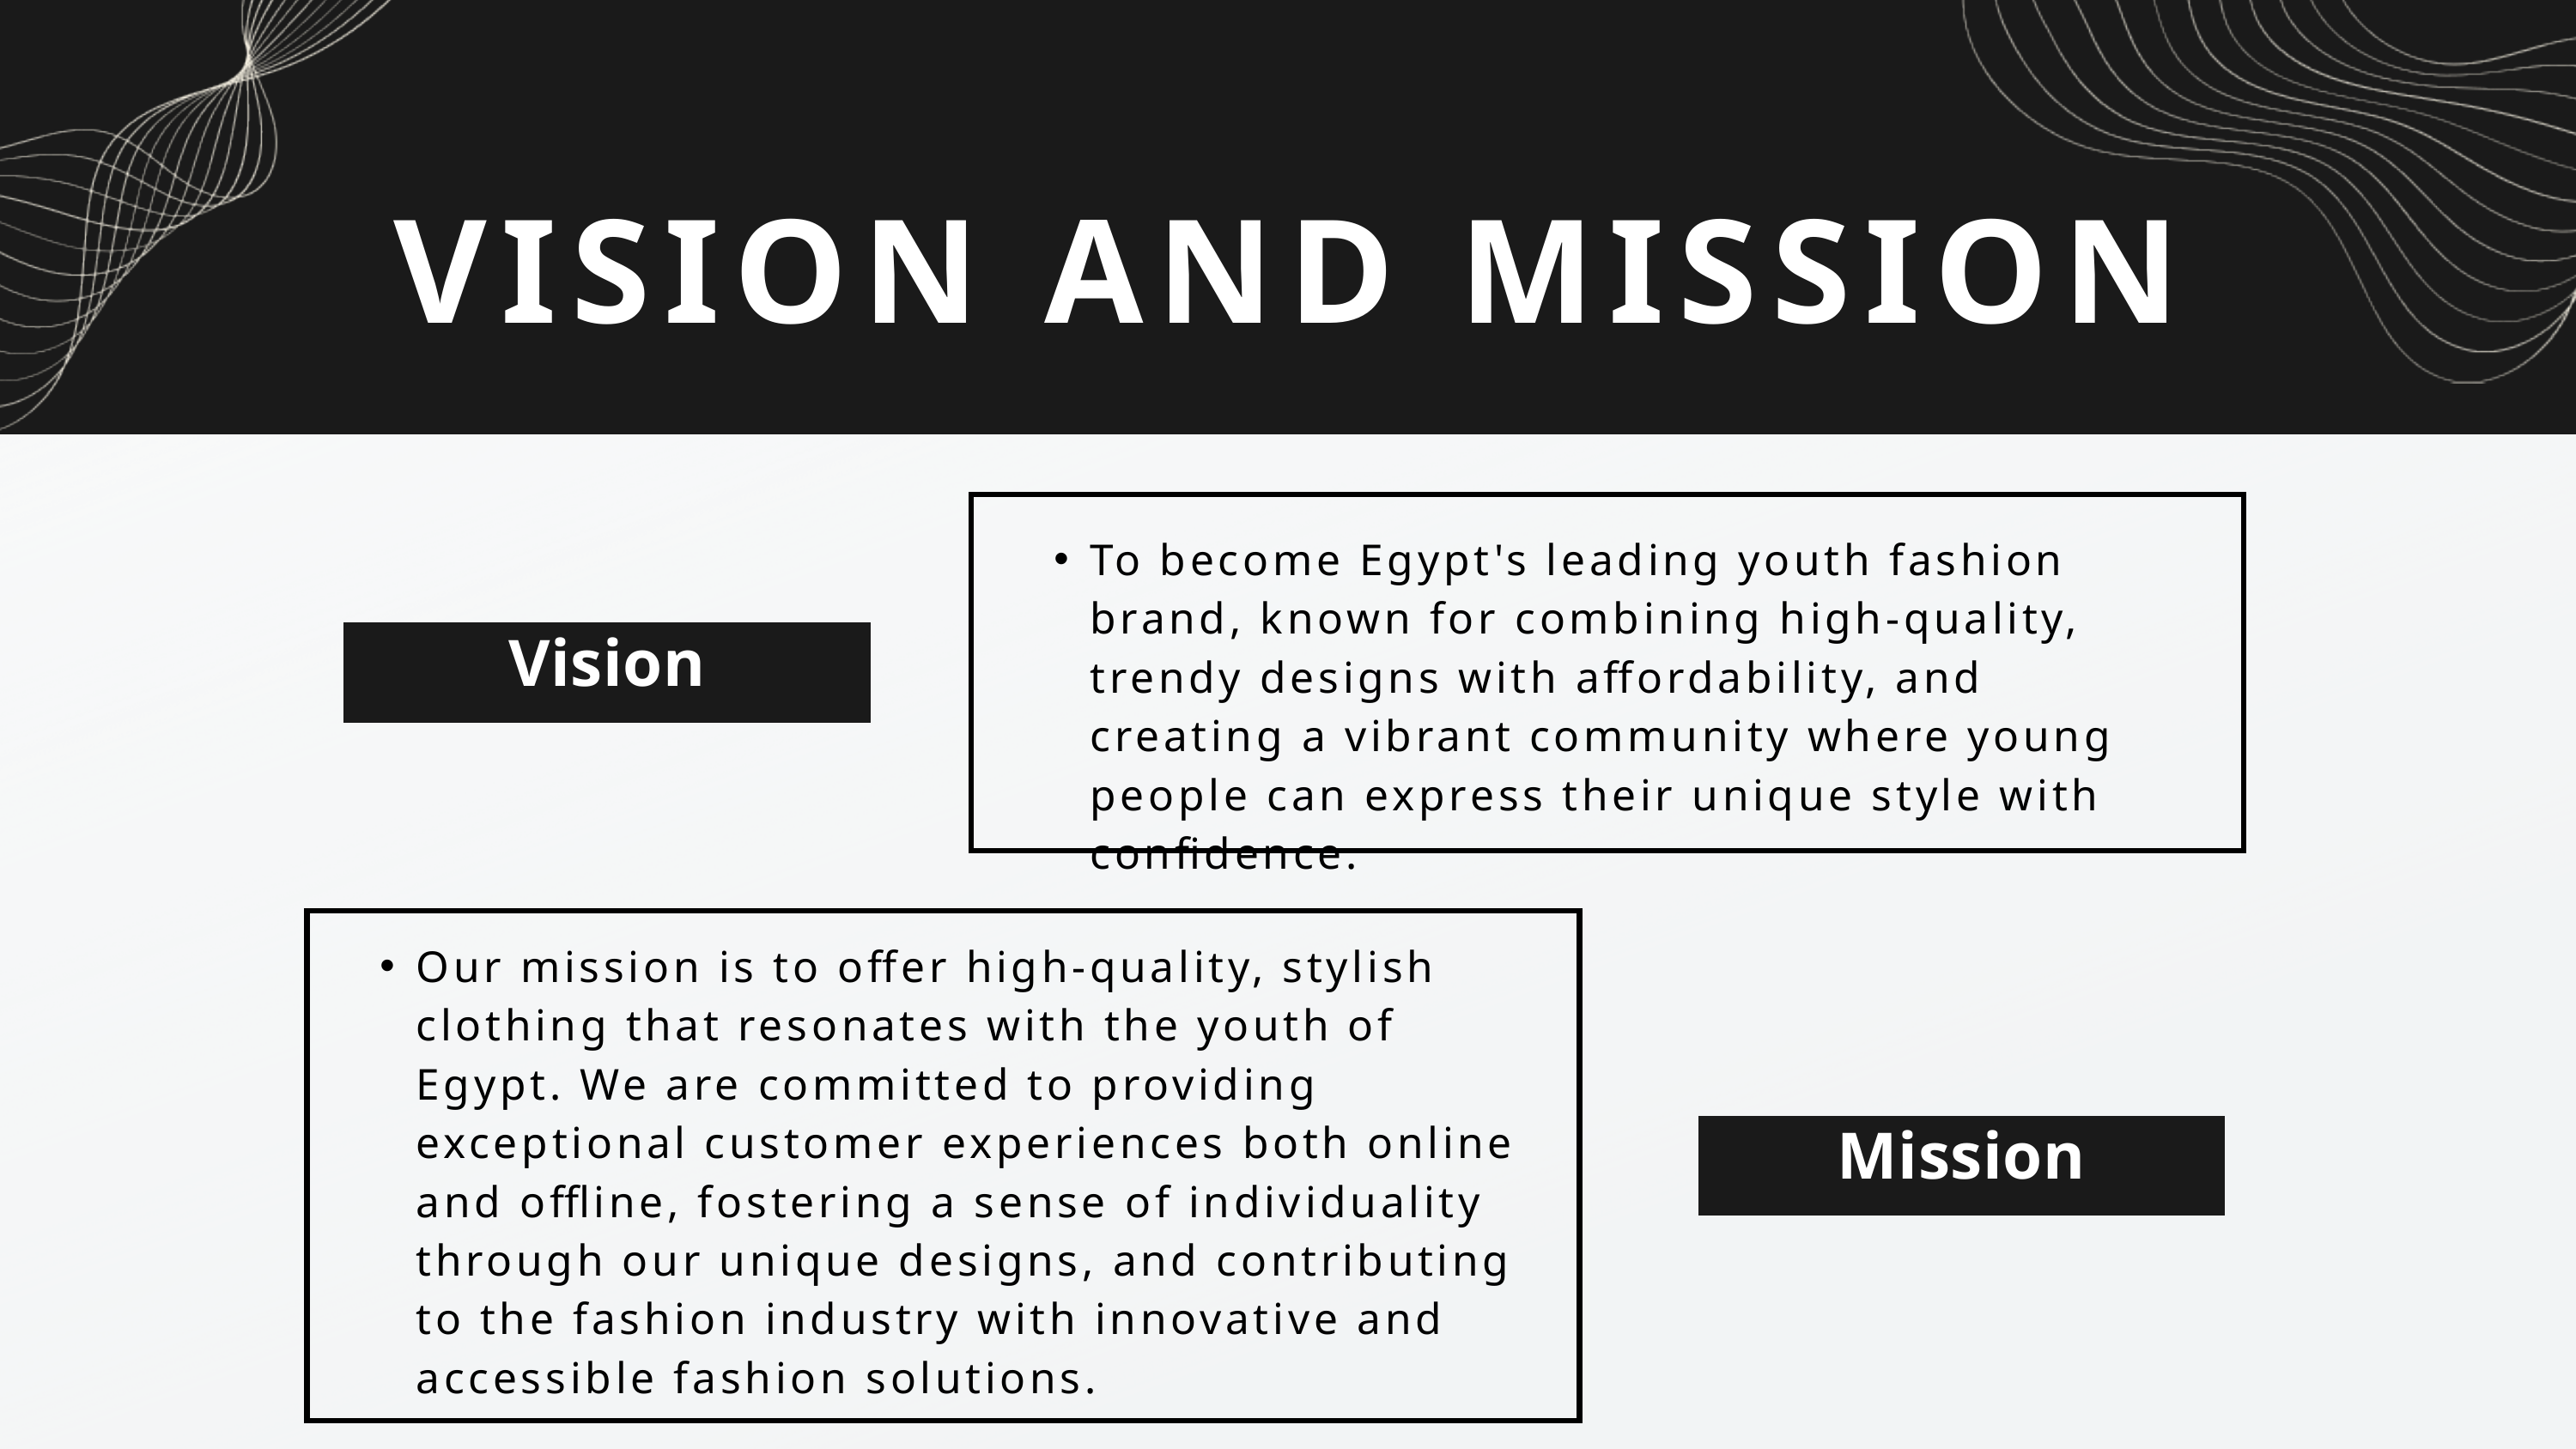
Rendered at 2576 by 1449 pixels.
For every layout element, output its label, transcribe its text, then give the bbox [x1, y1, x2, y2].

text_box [970, 494, 2245, 851]
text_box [343, 621, 872, 723]
text_box To become Egypt's leading youth fashion brand, known for combining high-quality, trendy designs with affordability, and creating a vibrant community where young people can express their unique style with confidence. [1018, 858, 2197, 878]
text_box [0, 0, 2576, 435]
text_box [1698, 1115, 2226, 1216]
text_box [307, 910, 1580, 1422]
text_box [0, 445, 2576, 1449]
